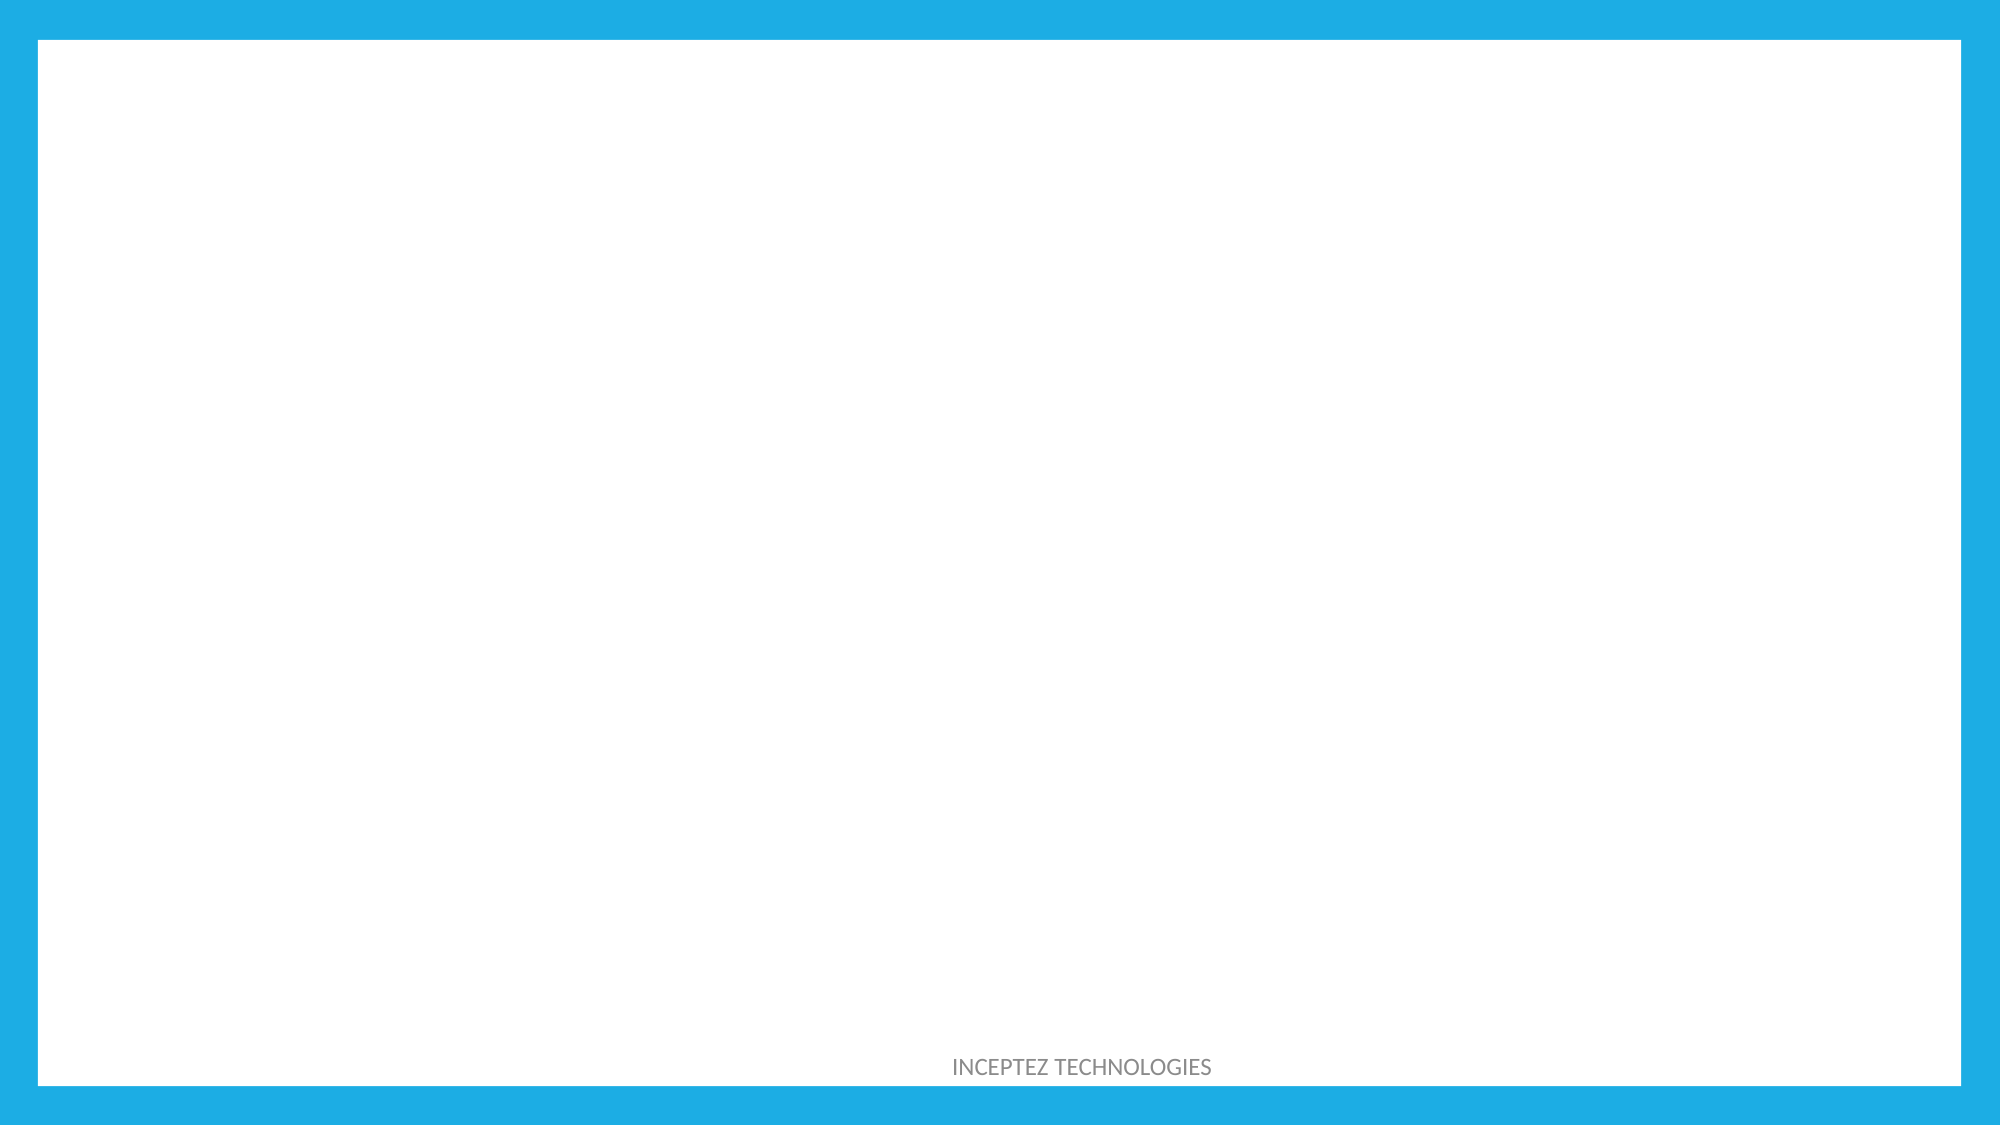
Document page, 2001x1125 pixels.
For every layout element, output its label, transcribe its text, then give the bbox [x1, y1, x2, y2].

text_box INCEPTEZ TECHNOLOGIES [844, 1035, 1320, 1096]
